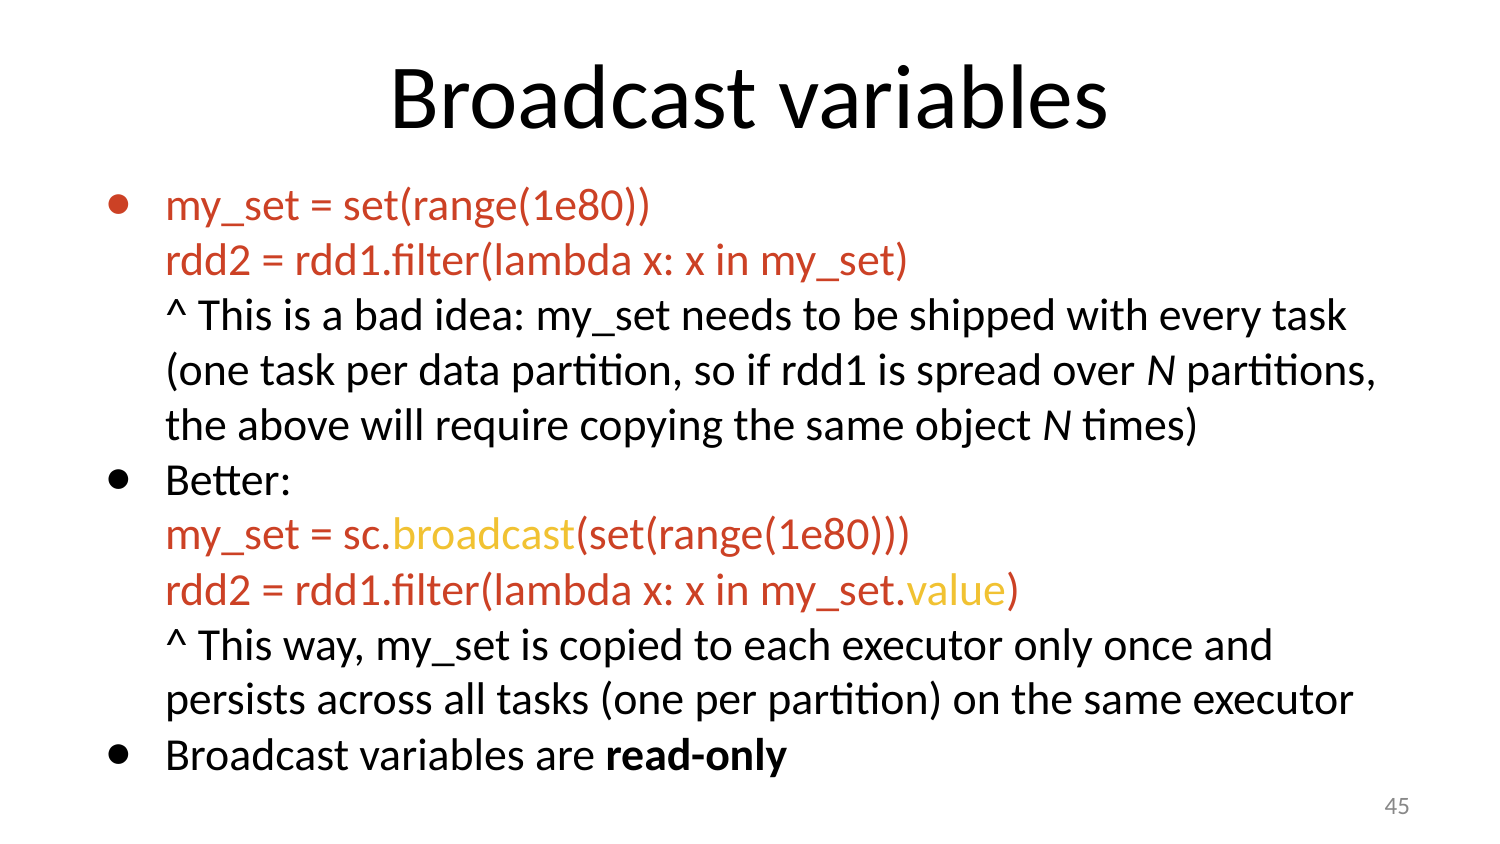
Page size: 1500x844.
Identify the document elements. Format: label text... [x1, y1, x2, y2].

slide_number ‹#› [1074, 782, 1425, 827]
list my_set = set(range(1e80)) rdd2 = rdd1.filter(lambda x: x in my_set) ^ This is a bad idea: my_set needs to be shipped with every task (one task per data partition, so if rdd1 is spread over N partitions, the above will require copying the same object N times) Better: my_set = sc.broadcast(set(range(1e80))) rdd2 = rdd1.filter(lambda x: x in my_set.value) ^ This way, my_set is copied to each executor only once and persists across all tasks (one per partition) on the same executor Broadcast variables are read-only [75, 162, 1425, 741]
title Broadcast variables [75, 21, 1425, 162]
